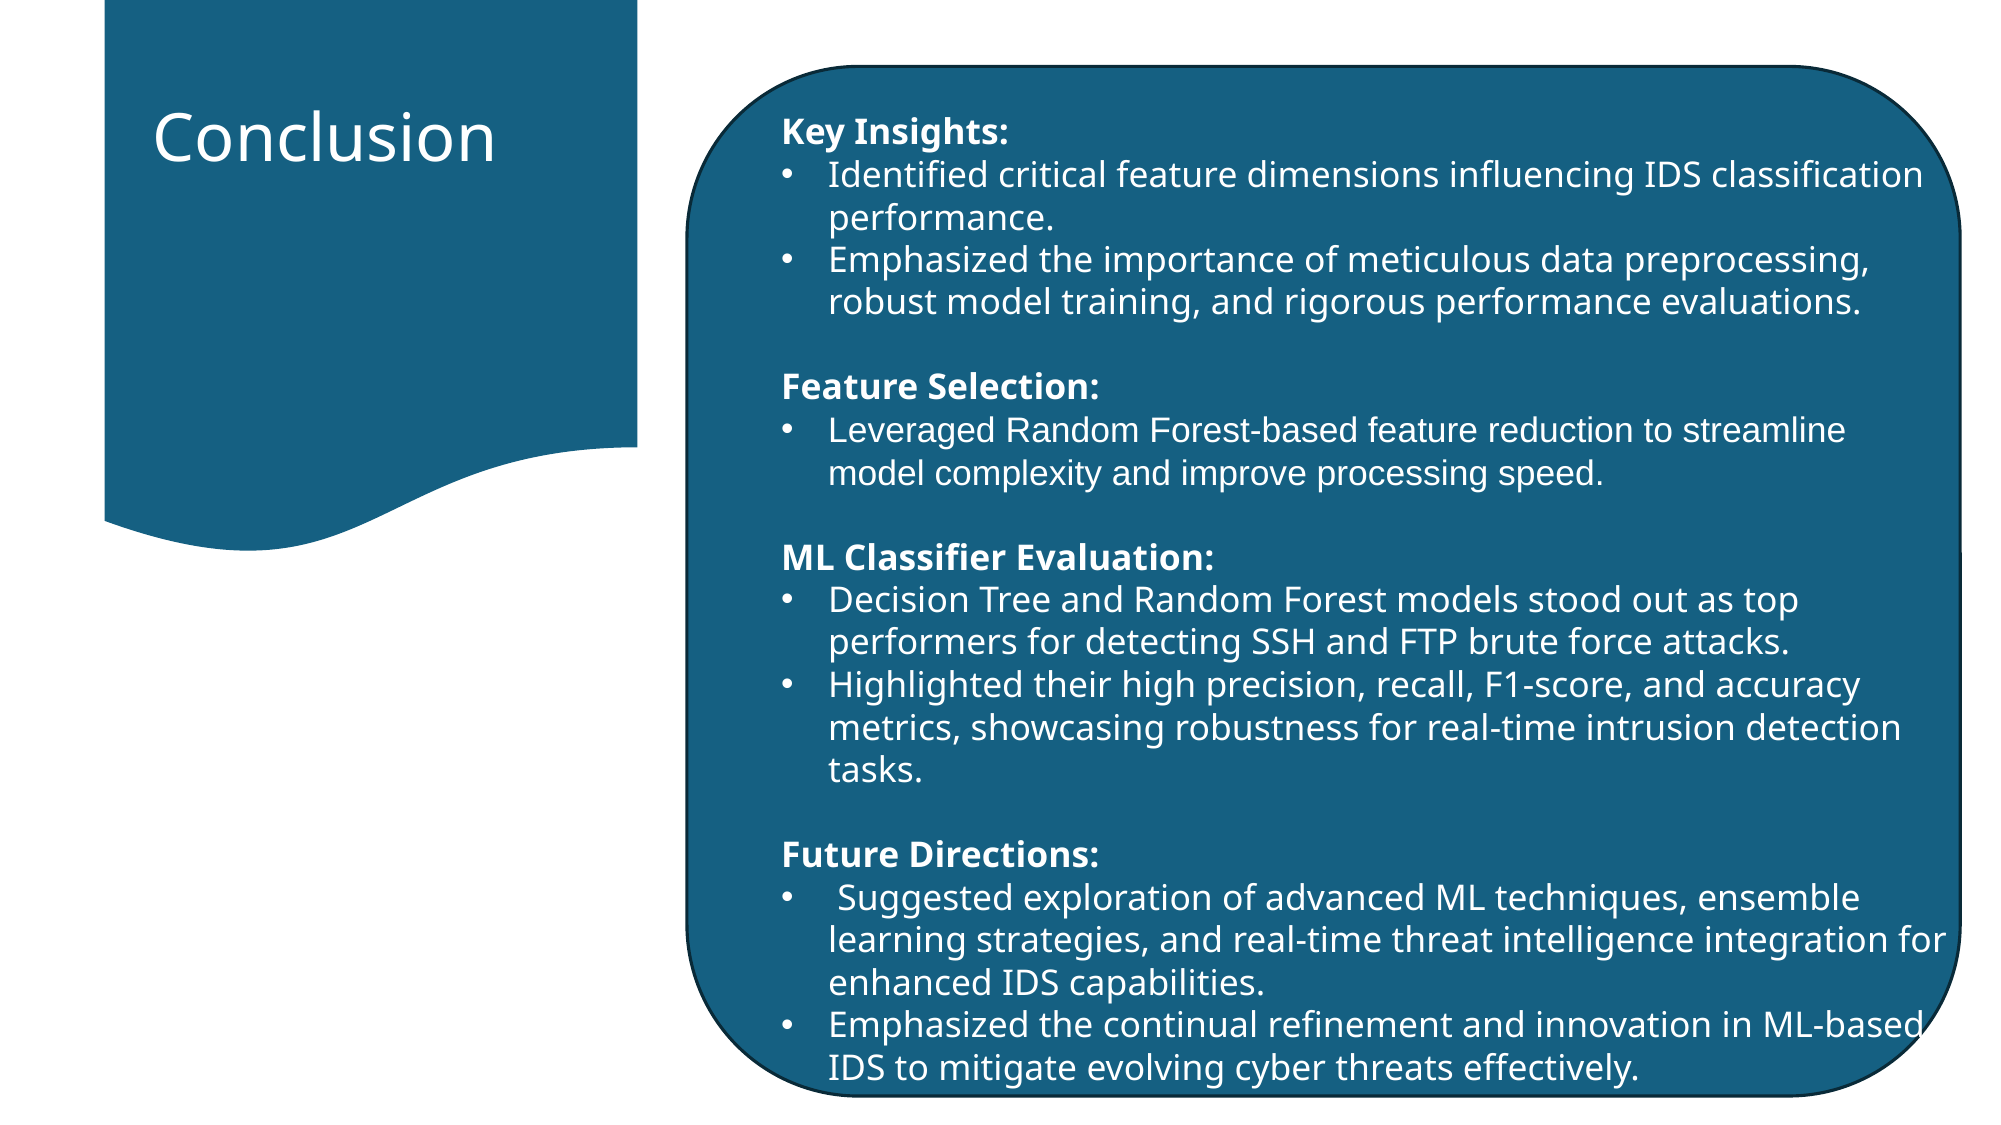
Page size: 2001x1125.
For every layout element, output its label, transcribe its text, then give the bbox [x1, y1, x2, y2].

text_box Key Insights: Identified critical feature dimensions influencing IDS classification performance. Emphasized the importance of meticulous data preprocessing, robust model training, and rigorous performance evaluations. Feature Selection: Leveraged Random Forest-based feature reduction to streamline model complexity and improve processing speed. ML Classifier Evaluation: Decision Tree and Random Forest models stood out as top performers for detecting SSH and FTP brute force attacks. Highlighted their high precision, recall, F1-score, and accuracy metrics, showcasing robustness for real-time intrusion detection tasks. Future Directions: Suggested exploration of advanced ML techniques, ensemble learning strategies, and real-time threat intelligence integration for enhanced IDS capabilities. Emphasized the continual refinement and innovation in ML-based IDS to mitigate evolving cyber threats effectively. [766, 101, 1963, 1095]
text_box [685, 64, 1895, 1071]
text_box [103, 0, 640, 553]
title Conclusion [137, 28, 604, 252]
